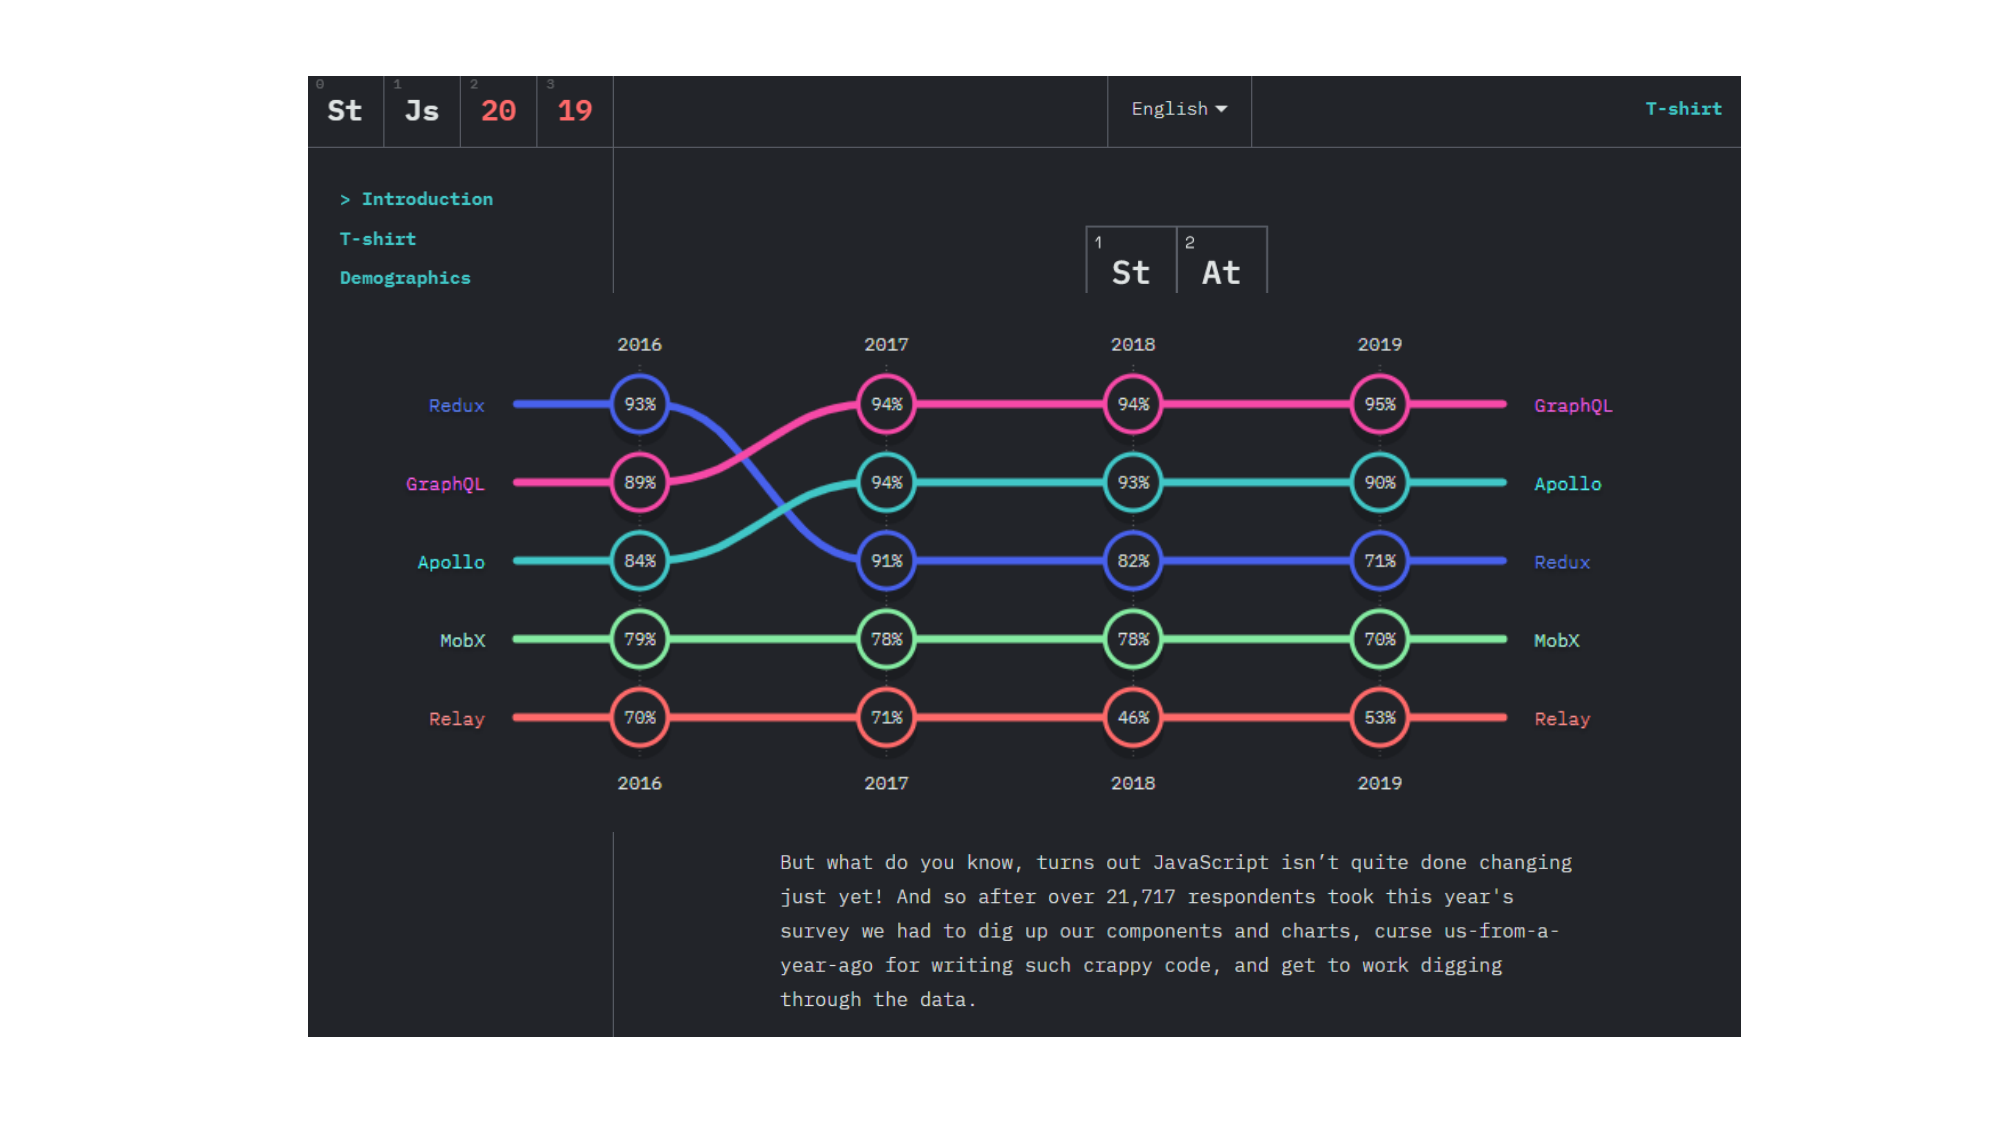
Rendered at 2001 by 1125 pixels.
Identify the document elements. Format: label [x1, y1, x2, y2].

picture [308, 76, 1741, 1037]
